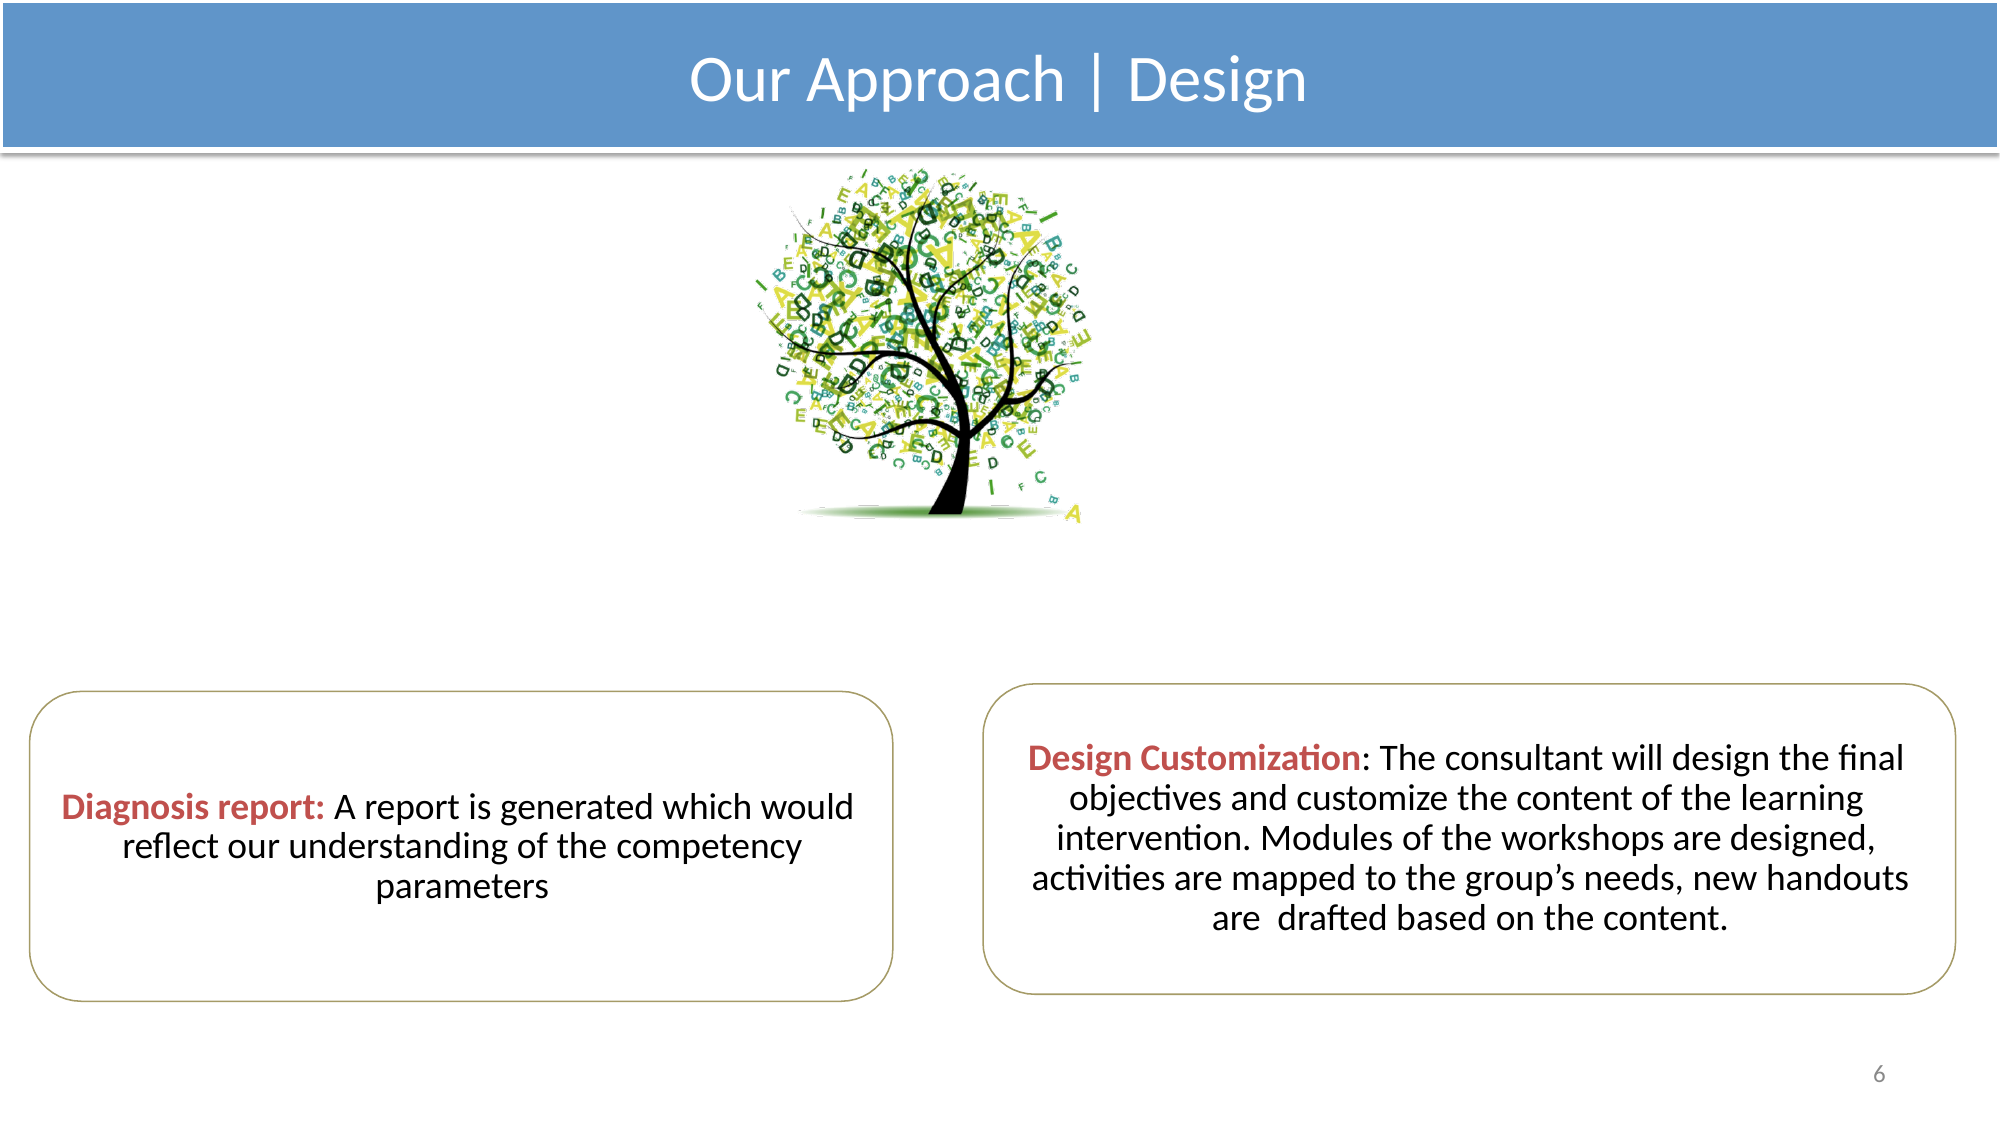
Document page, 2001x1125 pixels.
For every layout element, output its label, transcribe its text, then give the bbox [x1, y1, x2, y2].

text_box [29, 691, 893, 1002]
text_box Design Customization: The consultant will design the final objectives and customize the content of the learning intervention. Modules of the workshops are designed, activities are mapped to the group’s needs, new handouts are drafted based on the content. [1025, 731, 1914, 939]
text_box [1314, 150, 2000, 164]
text_box Diagnosis report: A report is generated which would reflect our understanding of the competency parameters [59, 779, 865, 906]
text_box [0, 0, 2000, 150]
title Our Approach | Design [687, 32, 1314, 223]
text_box [0, 150, 687, 164]
text_box 6 [1871, 1055, 1888, 1088]
text_box [740, 223, 1098, 536]
text_box [983, 683, 1956, 995]
